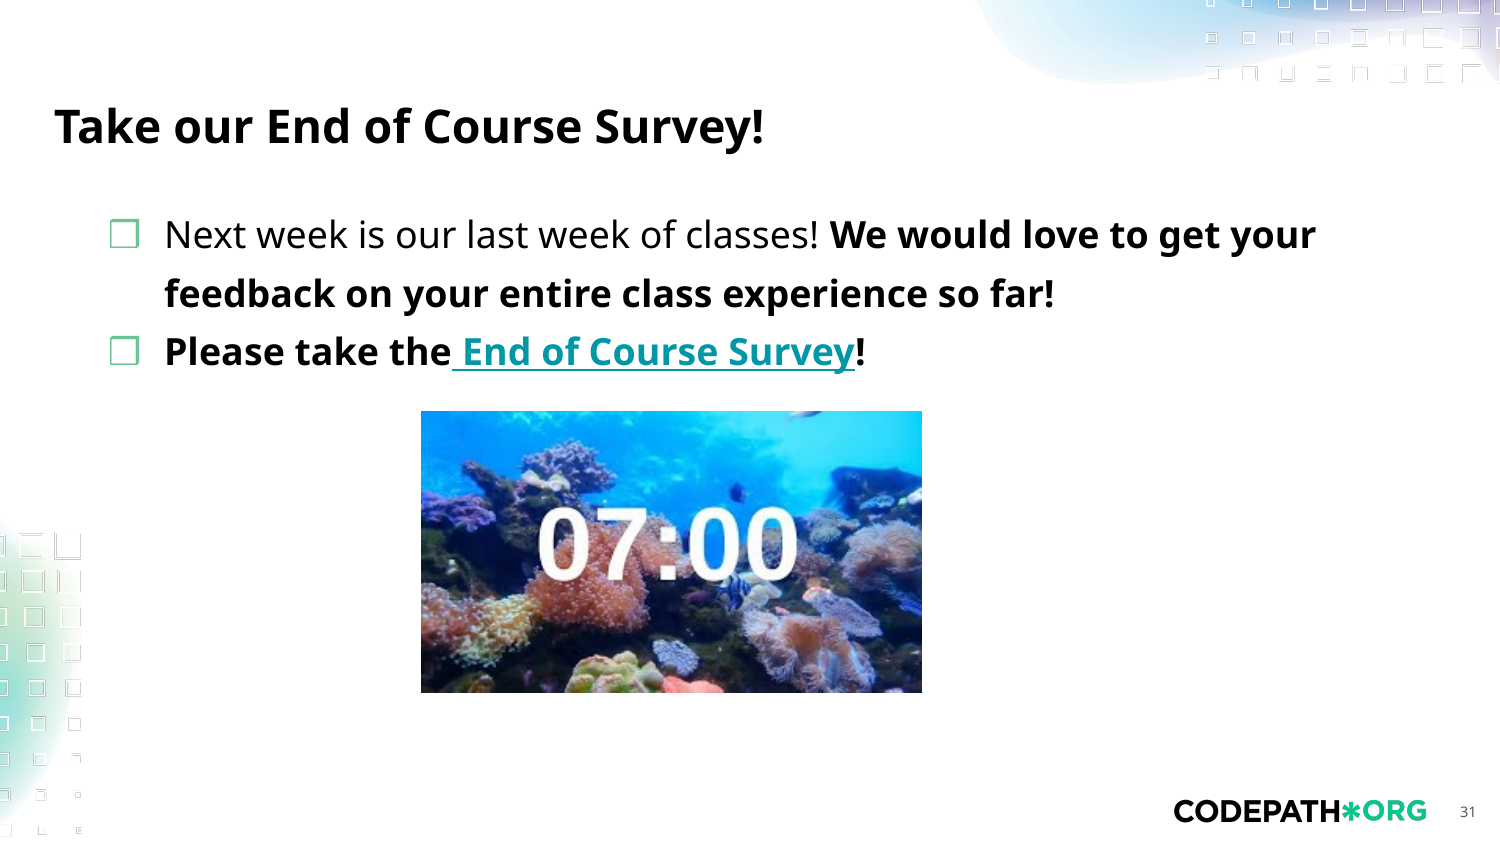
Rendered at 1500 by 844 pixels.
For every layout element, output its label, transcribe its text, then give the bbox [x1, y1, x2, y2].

list Next week is our last week of classes! We would love to get your feedback on your entire class experience so far! Please take the End of Course Survey! [74, 185, 1426, 758]
picture [0, 451, 166, 844]
picture [950, 0, 1500, 96]
picture [514, 411, 529, 422]
picture [673, 475, 683, 480]
slide_number ‹#› [1401, 786, 1492, 837]
picture [534, 411, 551, 418]
picture [578, 411, 590, 415]
title Take our End of Course Survey! [38, 78, 1426, 173]
picture [1173, 799, 1401, 823]
picture [421, 411, 922, 694]
